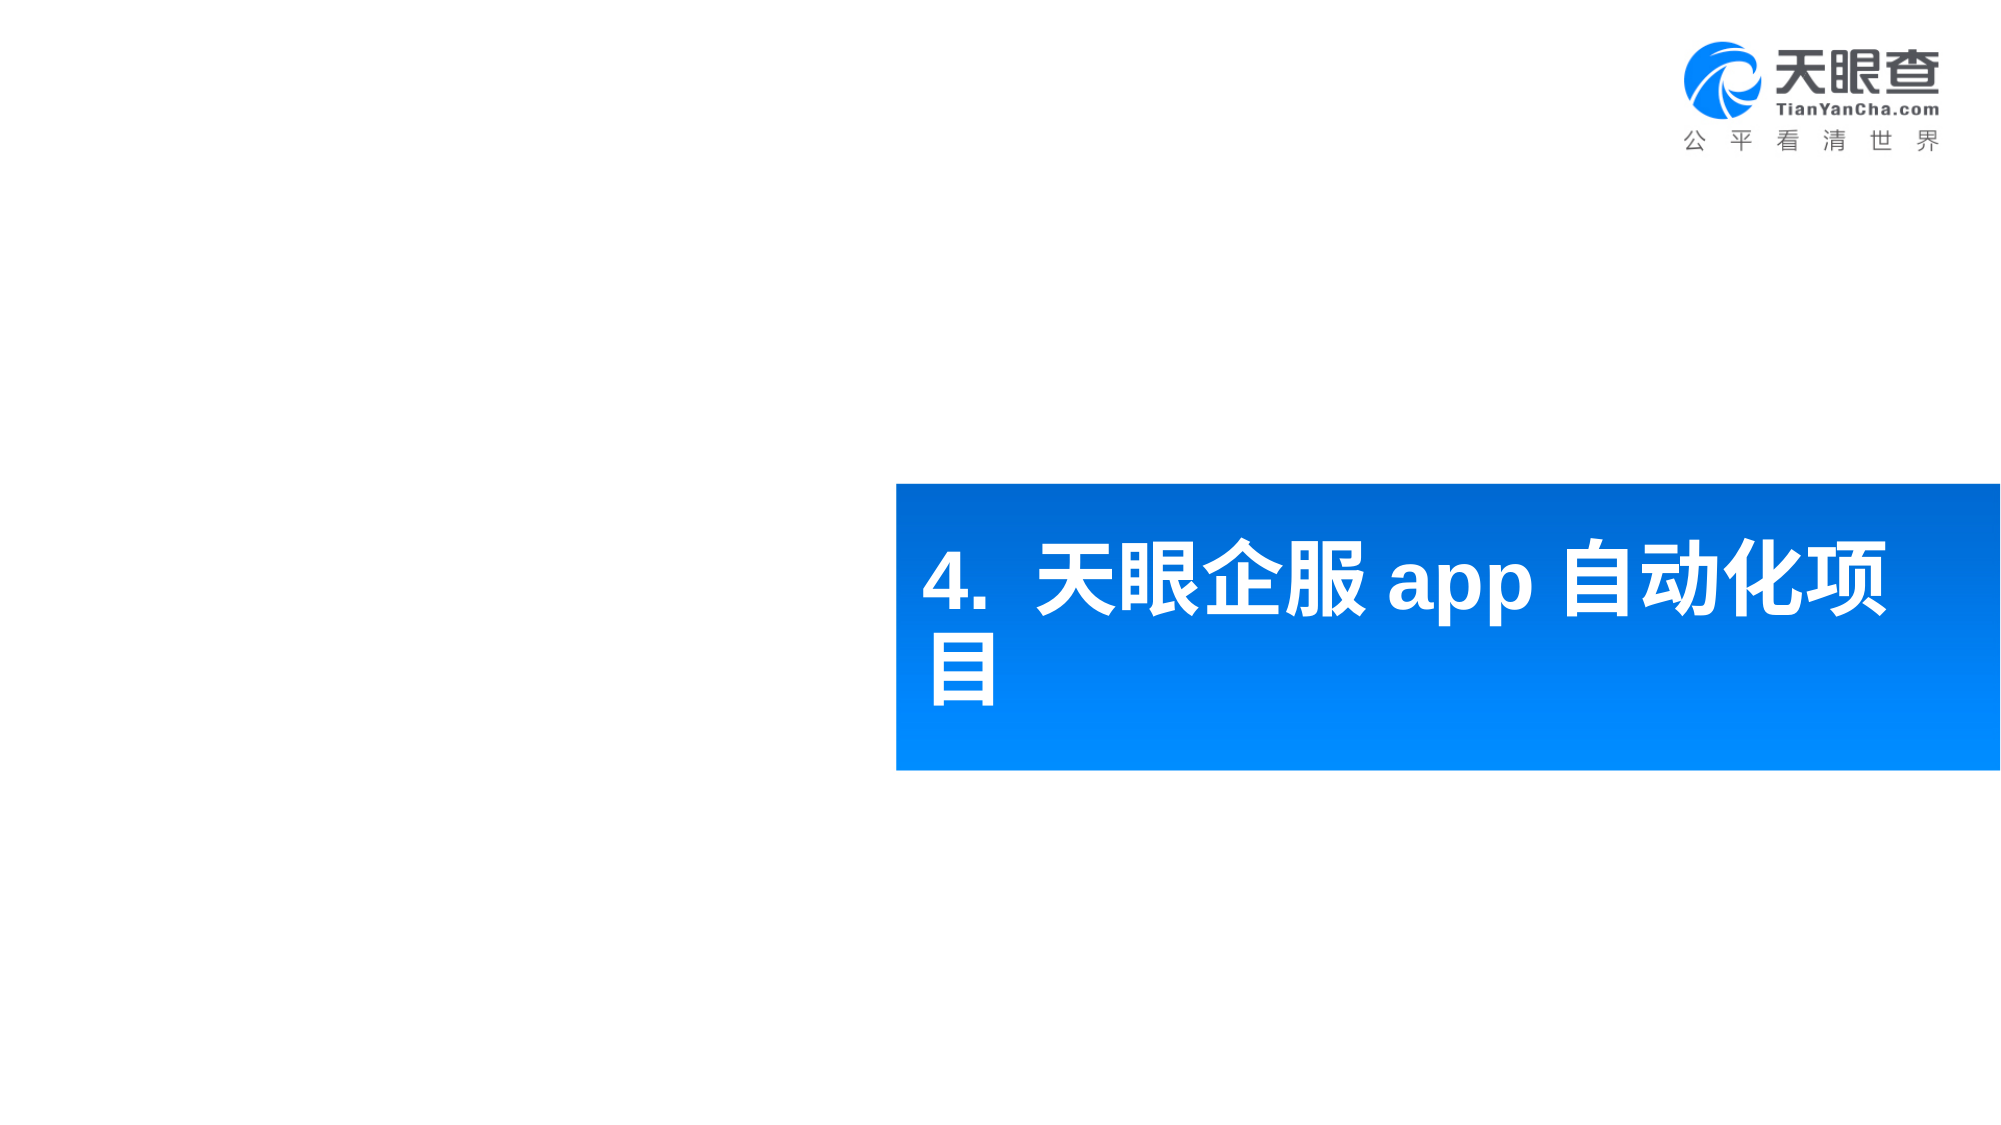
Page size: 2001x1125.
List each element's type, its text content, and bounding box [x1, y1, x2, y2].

title 4. 天眼企服app自动化项目 [907, 519, 1982, 737]
picture [0, 0, 2001, 1125]
